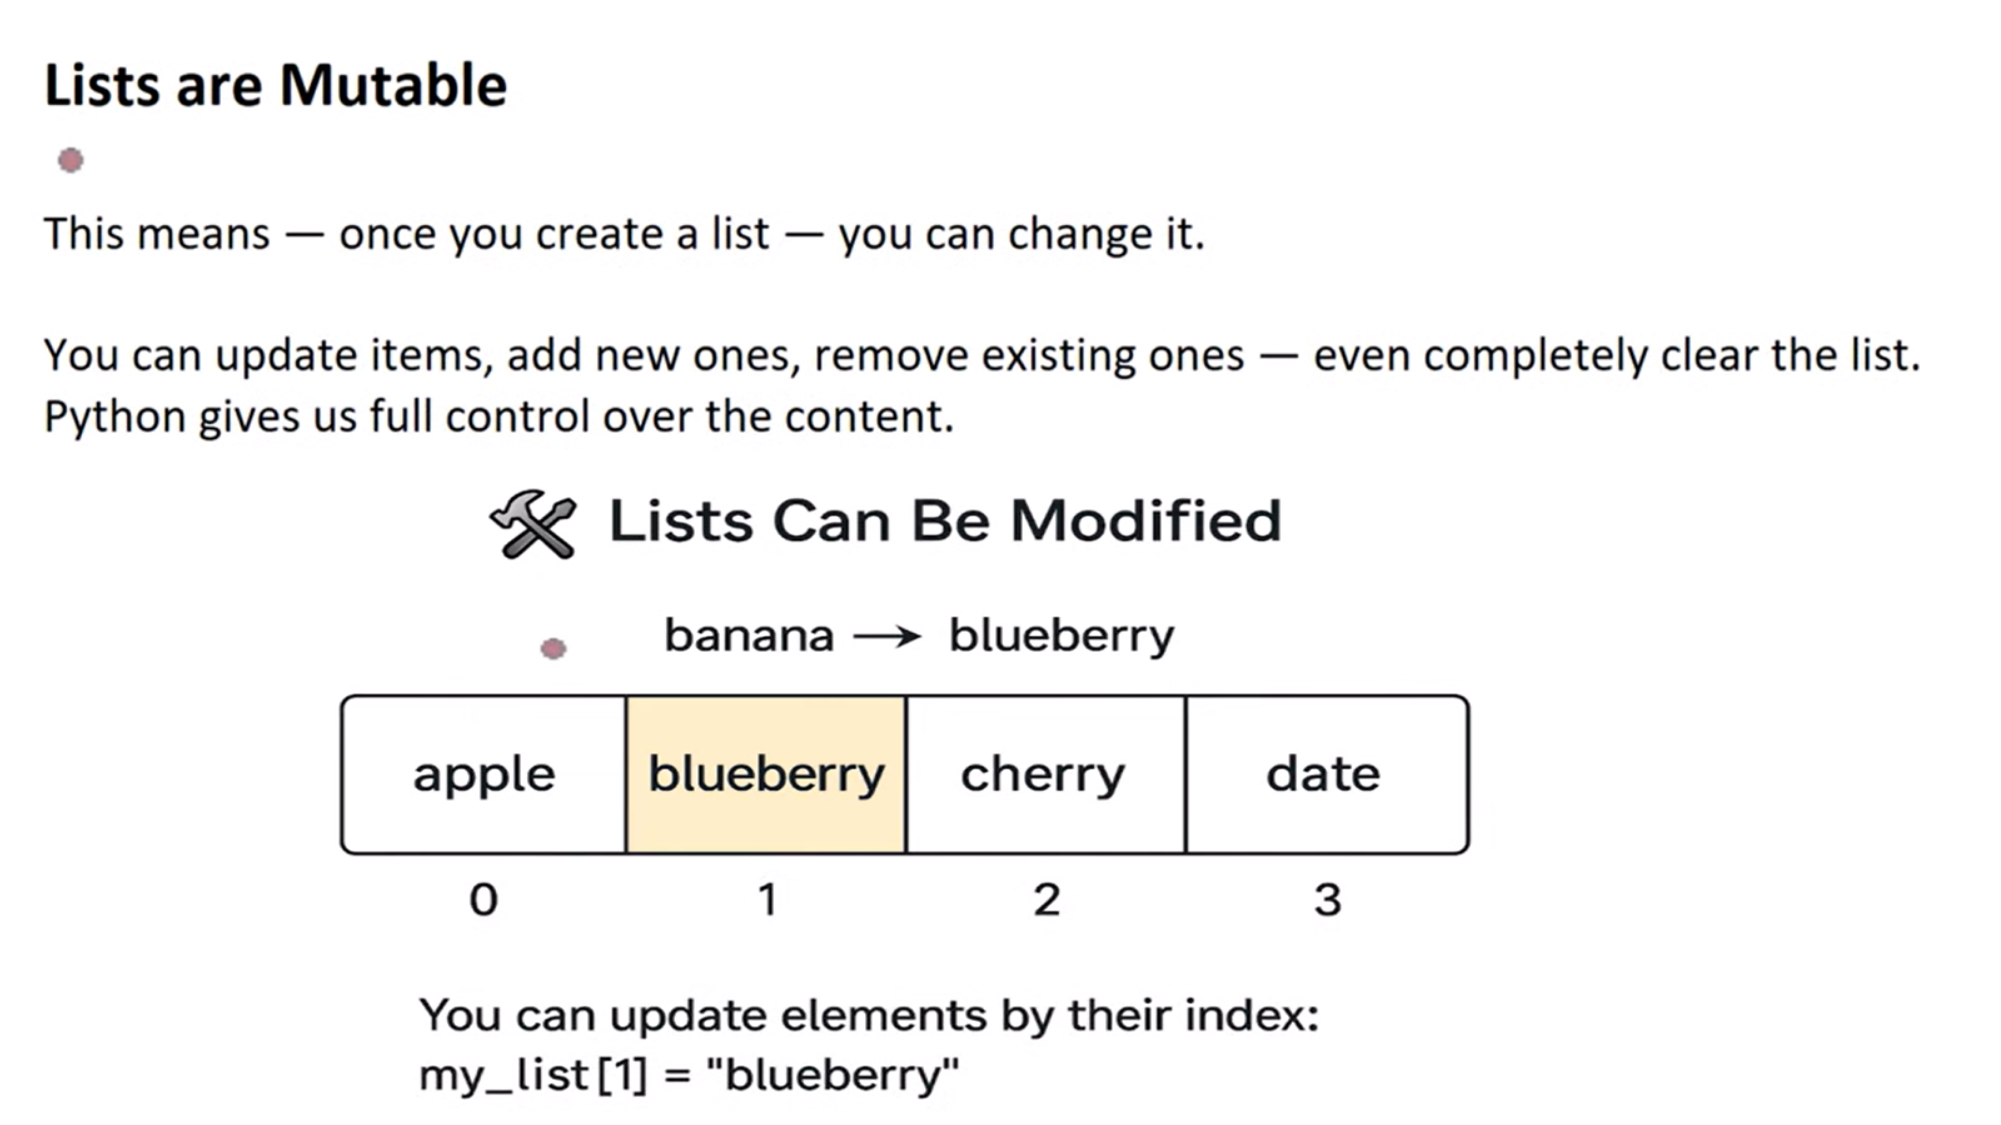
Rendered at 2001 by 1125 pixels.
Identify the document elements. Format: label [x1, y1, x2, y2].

picture [27, 44, 1926, 454]
picture [297, 459, 1496, 1121]
